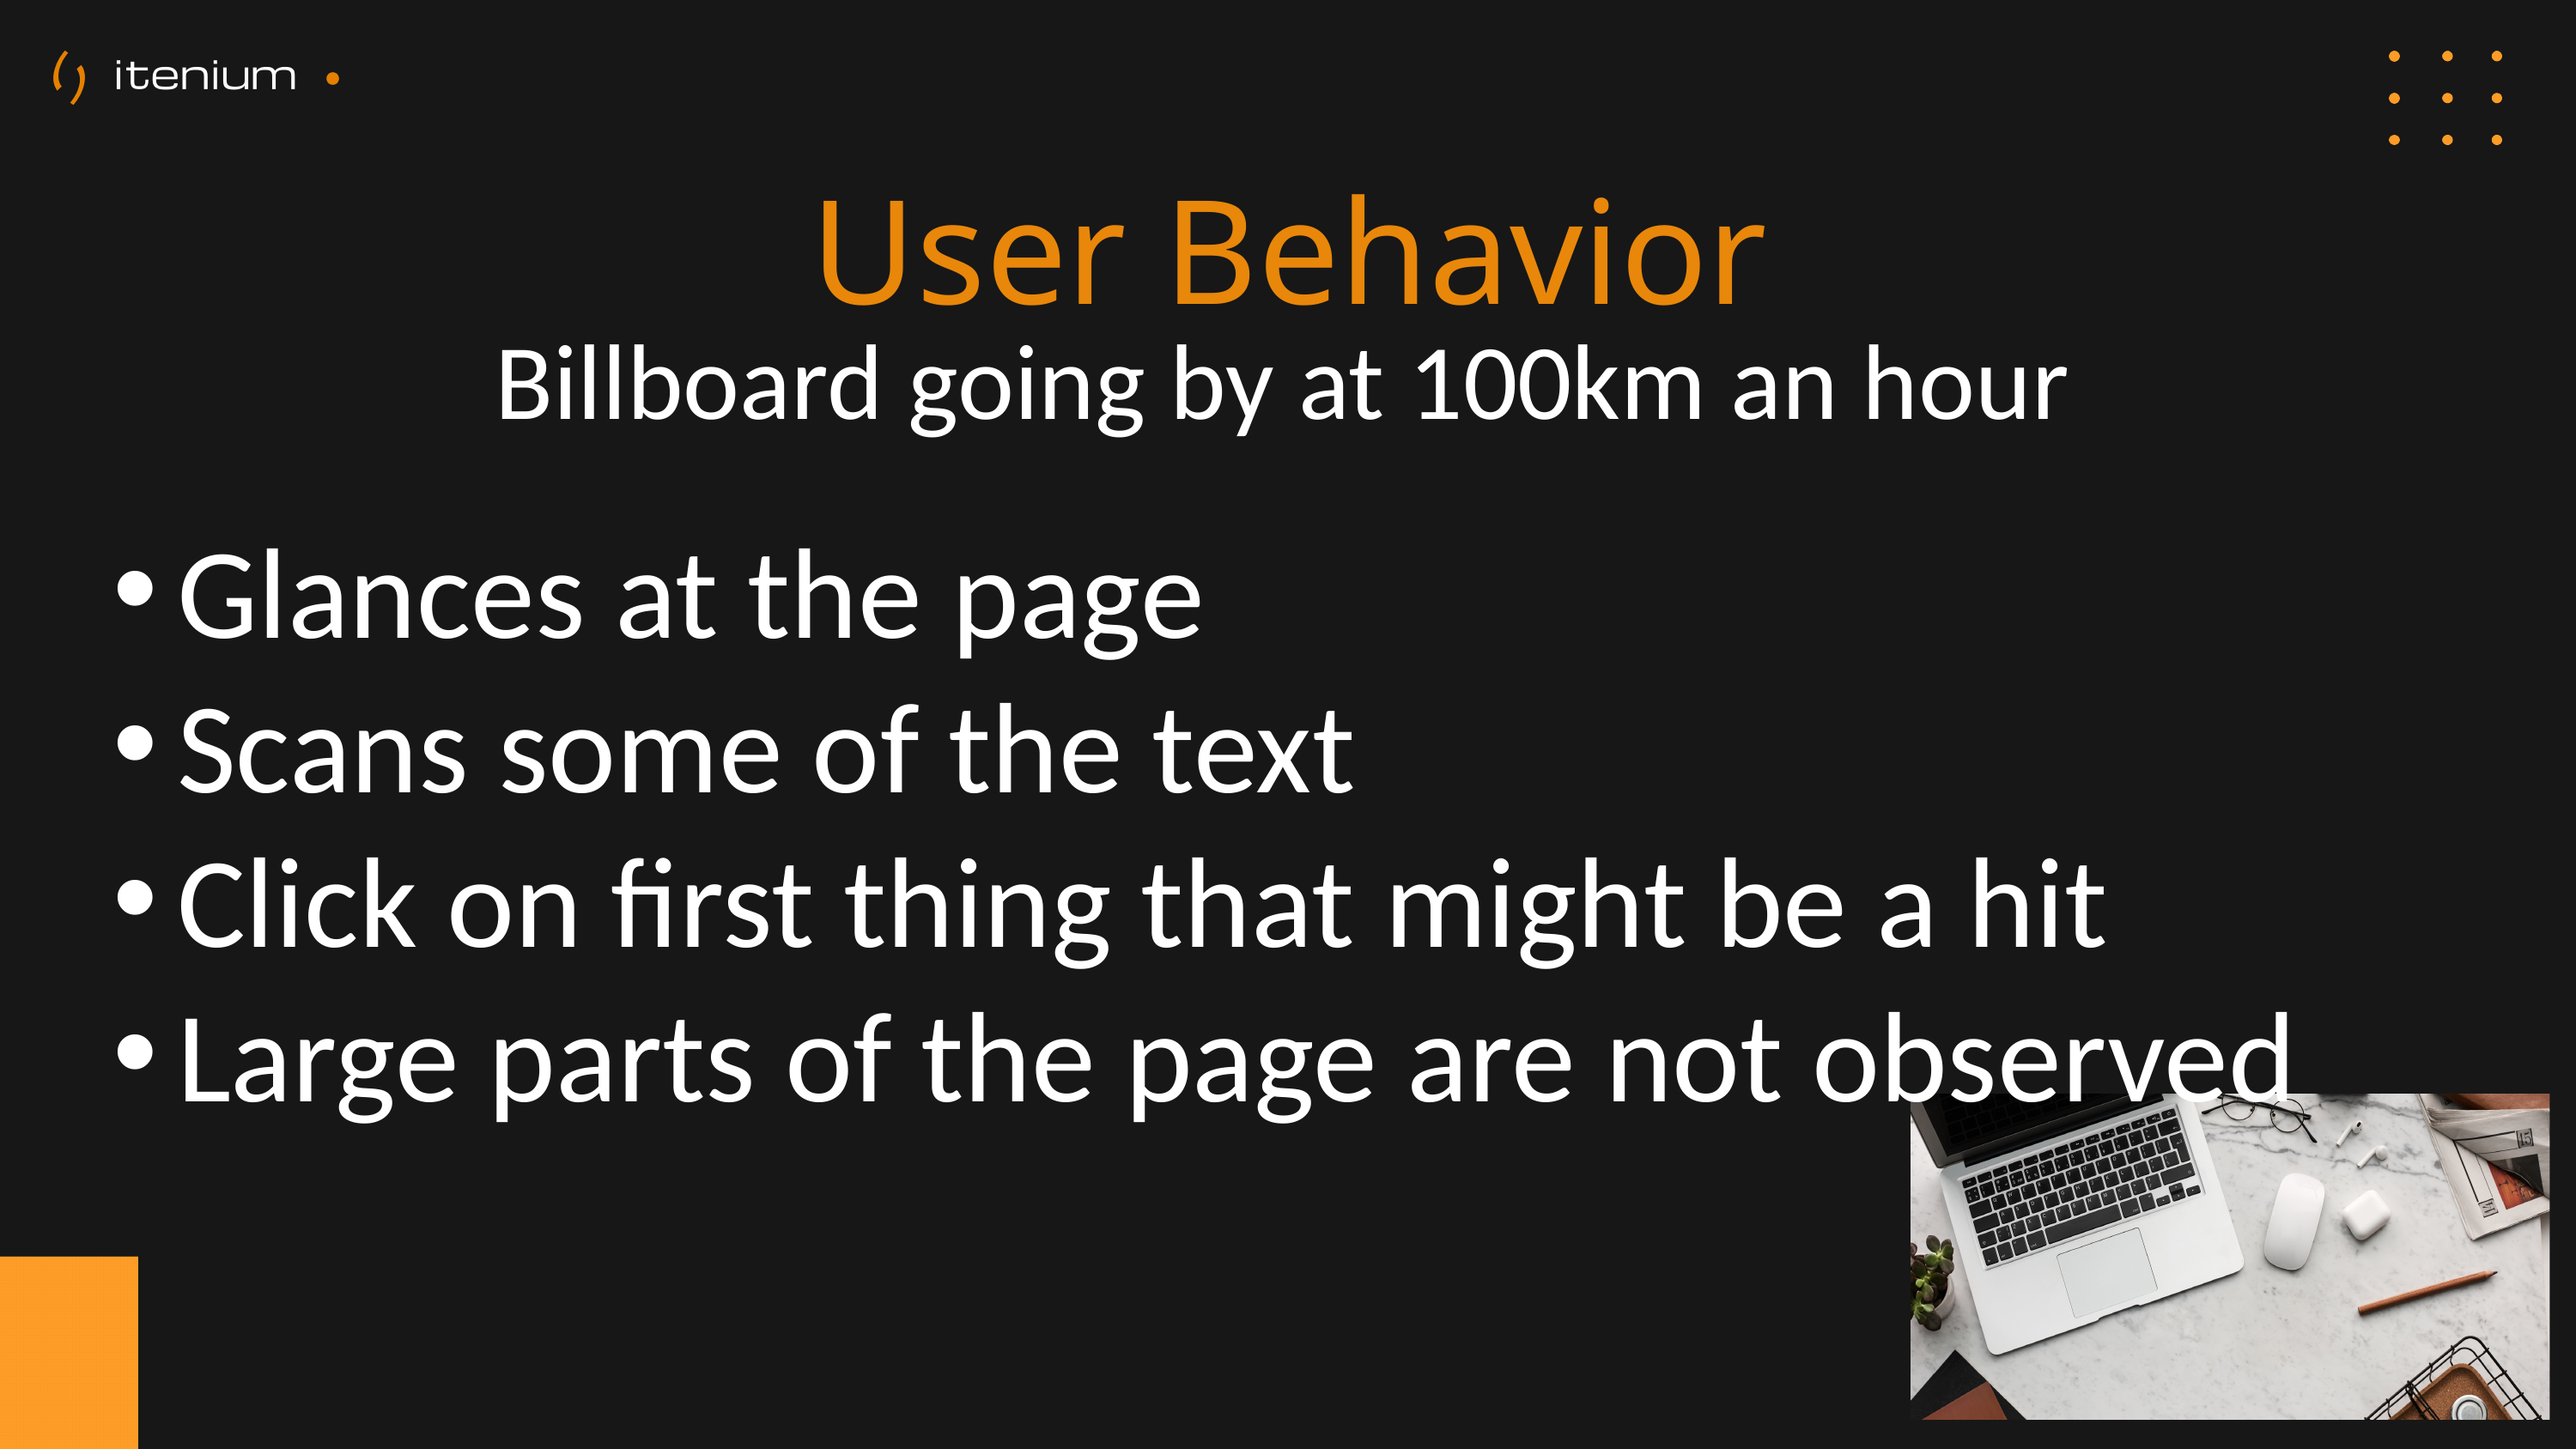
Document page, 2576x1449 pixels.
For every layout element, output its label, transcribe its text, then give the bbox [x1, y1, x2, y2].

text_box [2389, 51, 2502, 145]
text_box User Behavior [3, 160, 2576, 334]
text_box Billboard going by at 100km an hour [95, 306, 2470, 447]
picture [34, 33, 360, 121]
text_box Glances at the page Scans some of the text Click on first thing that might be a hit Large parts of the page are not observed [100, 503, 2473, 1135]
picture [0, 1256, 139, 1449]
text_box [1910, 1093, 2550, 1420]
